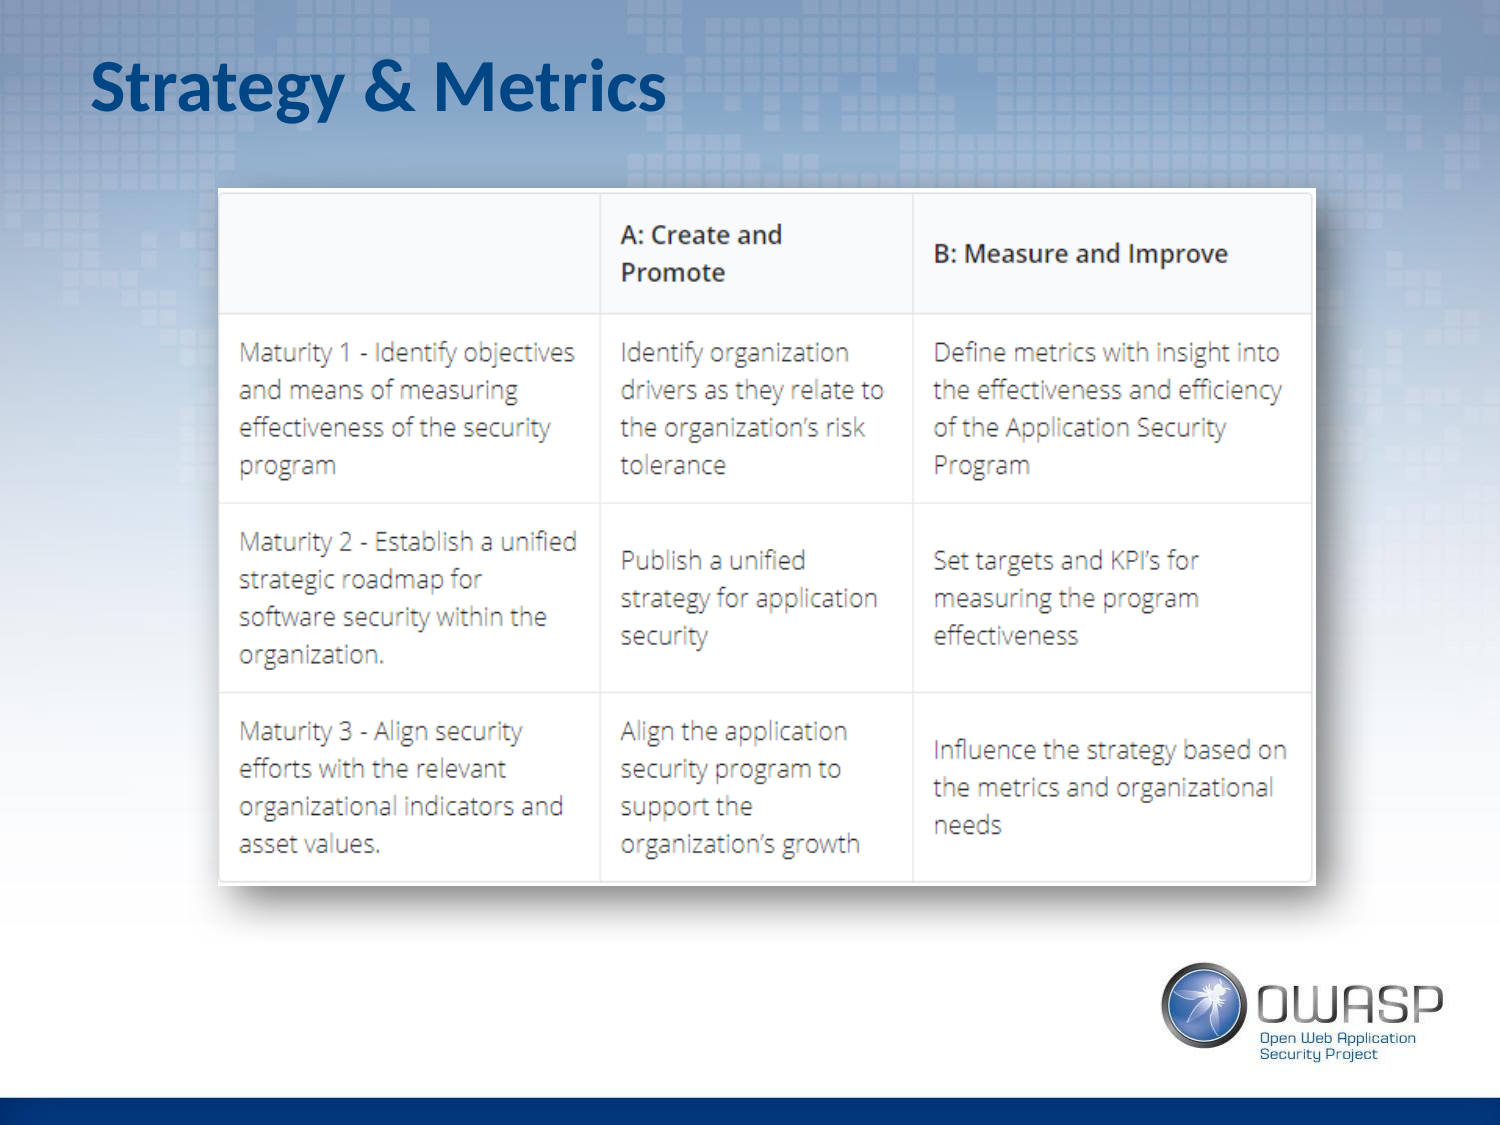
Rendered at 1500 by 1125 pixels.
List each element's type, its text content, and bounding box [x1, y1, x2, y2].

title Strategy & Metrics [75, 45, 1425, 119]
picture [0, 0, 1500, 1125]
